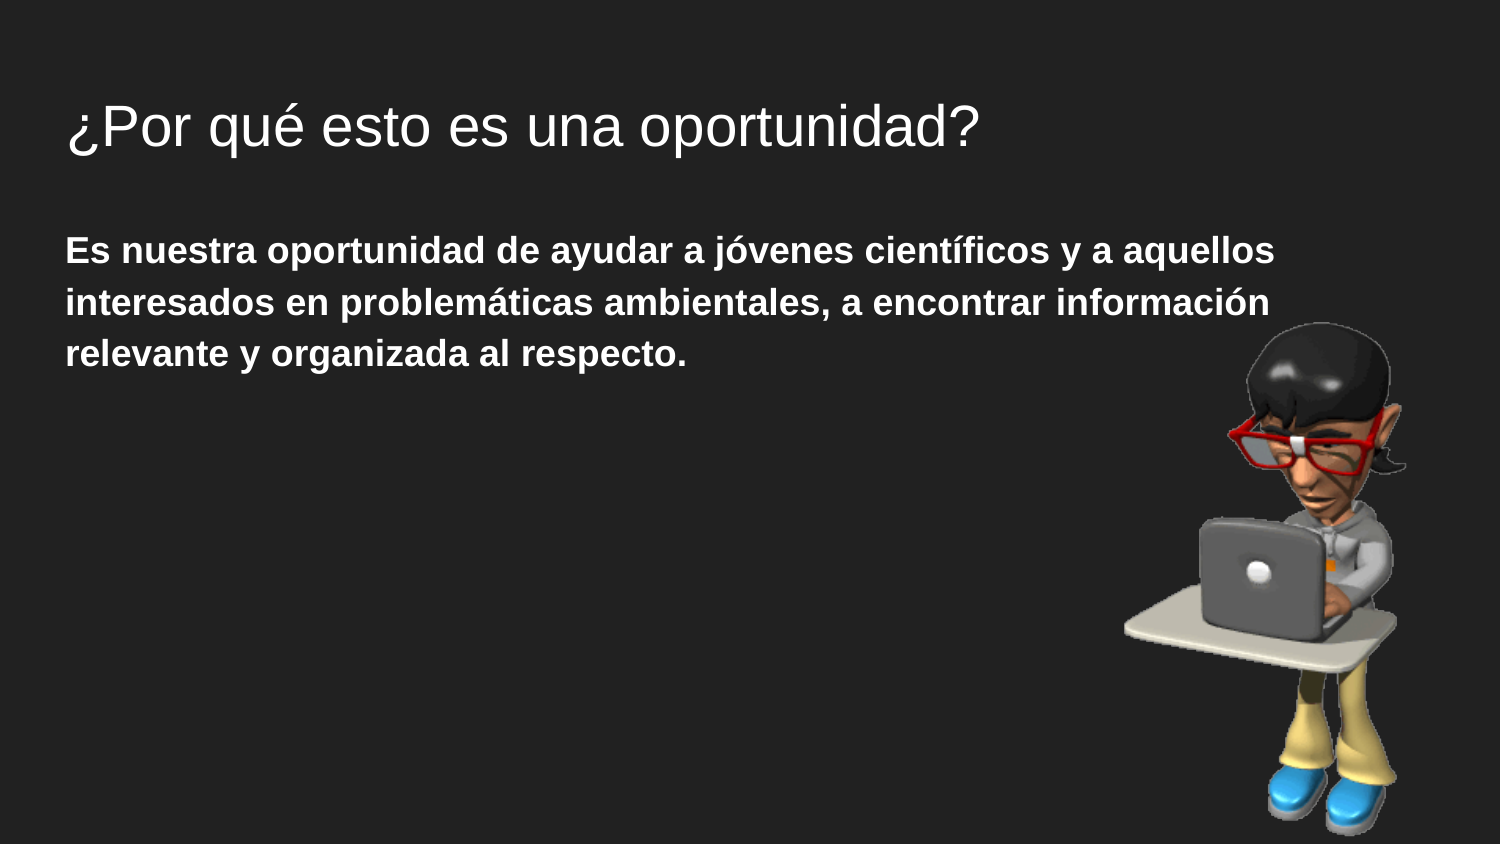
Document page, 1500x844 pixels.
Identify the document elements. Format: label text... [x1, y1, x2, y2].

title ¿Por qué esto es una oportunidad? [51, 72, 1449, 167]
list Es nuestra oportunidad de ayudar a jóvenes científicos y a aquellos interesados en problemáticas ambientales, a encontrar información relevante y organizada al respecto. [50, 204, 1448, 499]
picture [1109, 296, 1500, 844]
